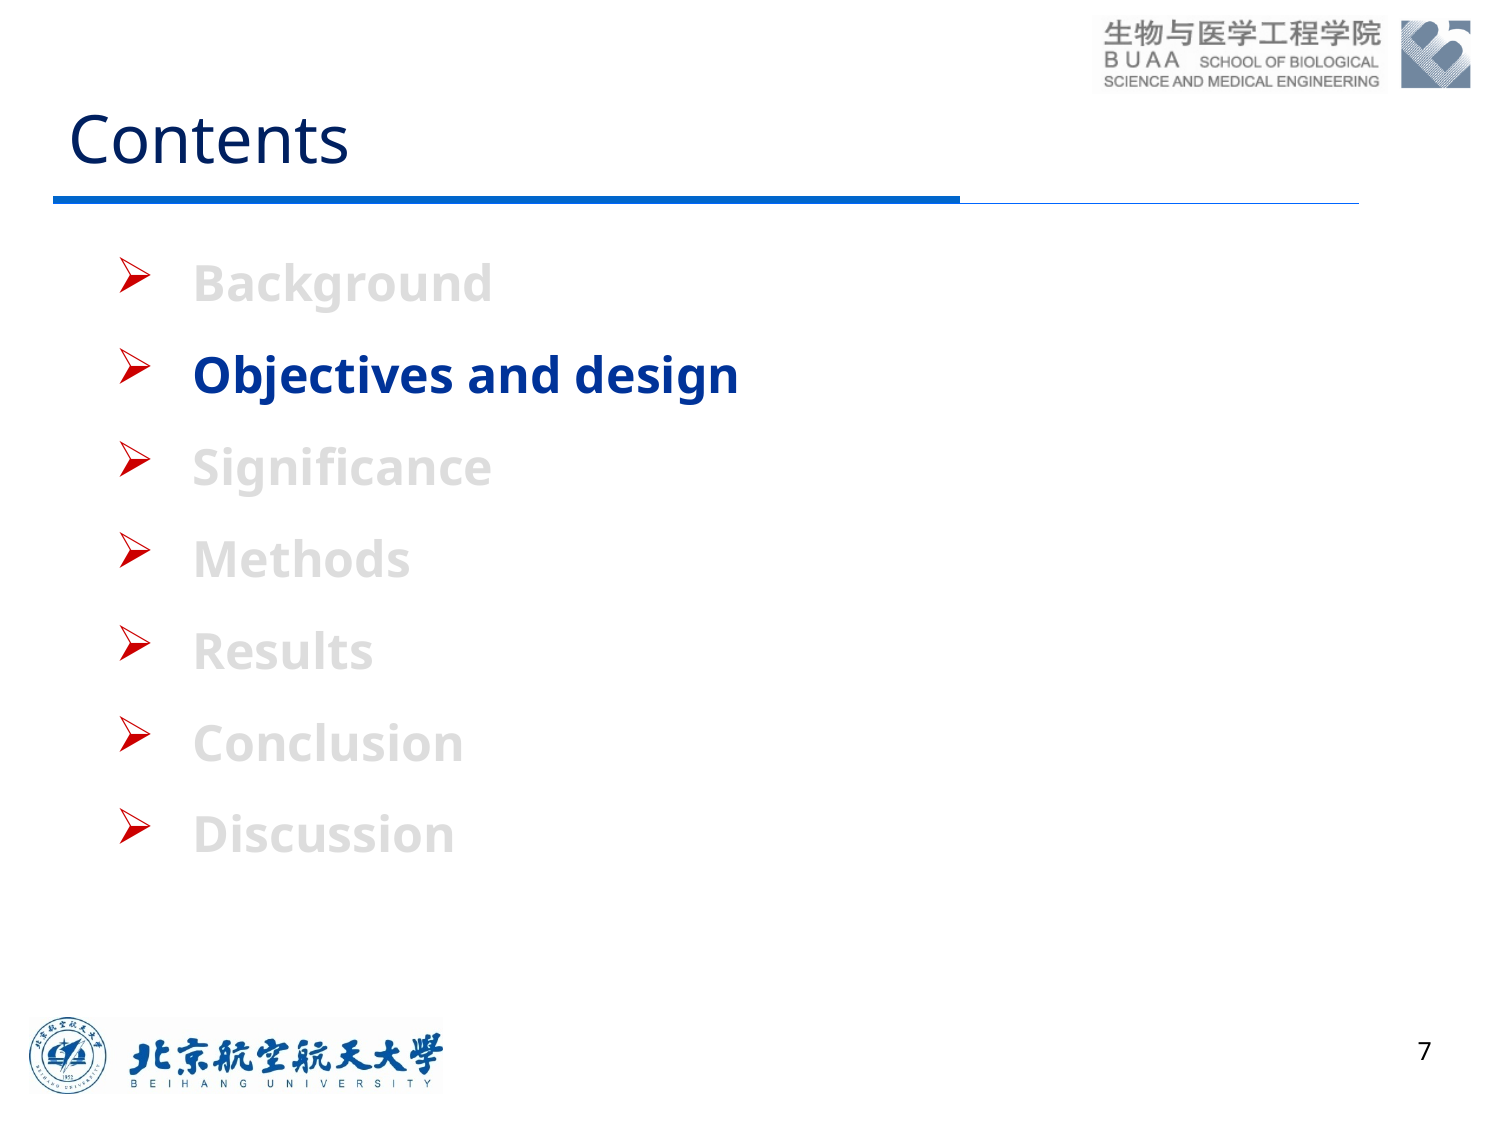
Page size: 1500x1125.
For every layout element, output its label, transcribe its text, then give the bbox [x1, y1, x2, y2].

slide_number 7 [1121, 1027, 1448, 1107]
picture [1092, 15, 1388, 94]
picture [29, 1017, 443, 1094]
picture [1399, 18, 1471, 89]
list Background Objectives and design Significance Methods Results Conclusion Discussion [100, 231, 1271, 1012]
title Contents [52, 30, 1271, 185]
